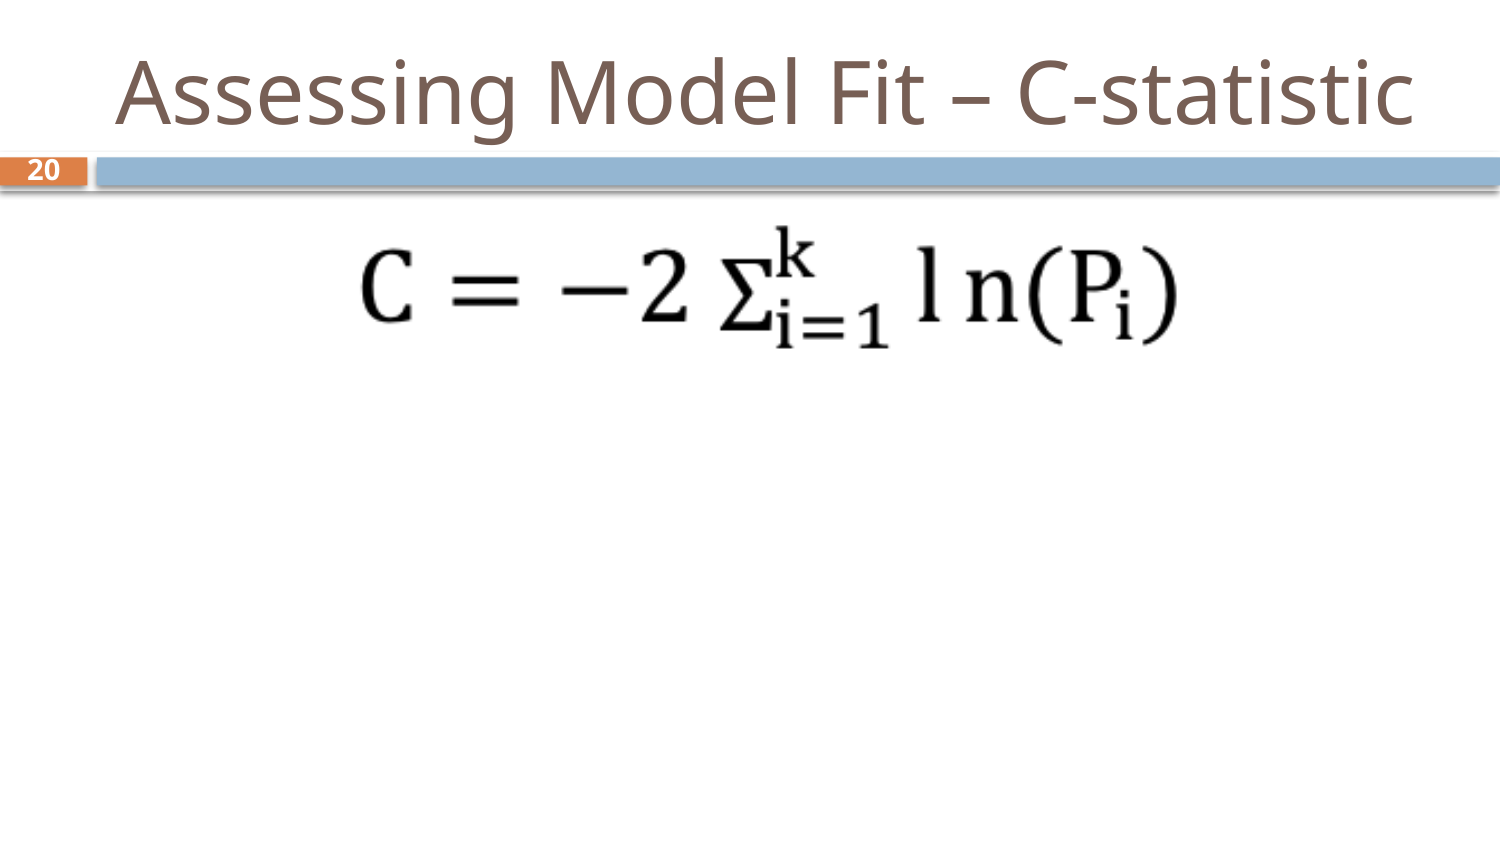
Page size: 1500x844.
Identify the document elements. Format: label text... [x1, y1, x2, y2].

title Assessing Model Fit – C-statistic [100, 28, 1438, 150]
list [332, 204, 1206, 389]
slide_number 20 [0, 156, 88, 187]
